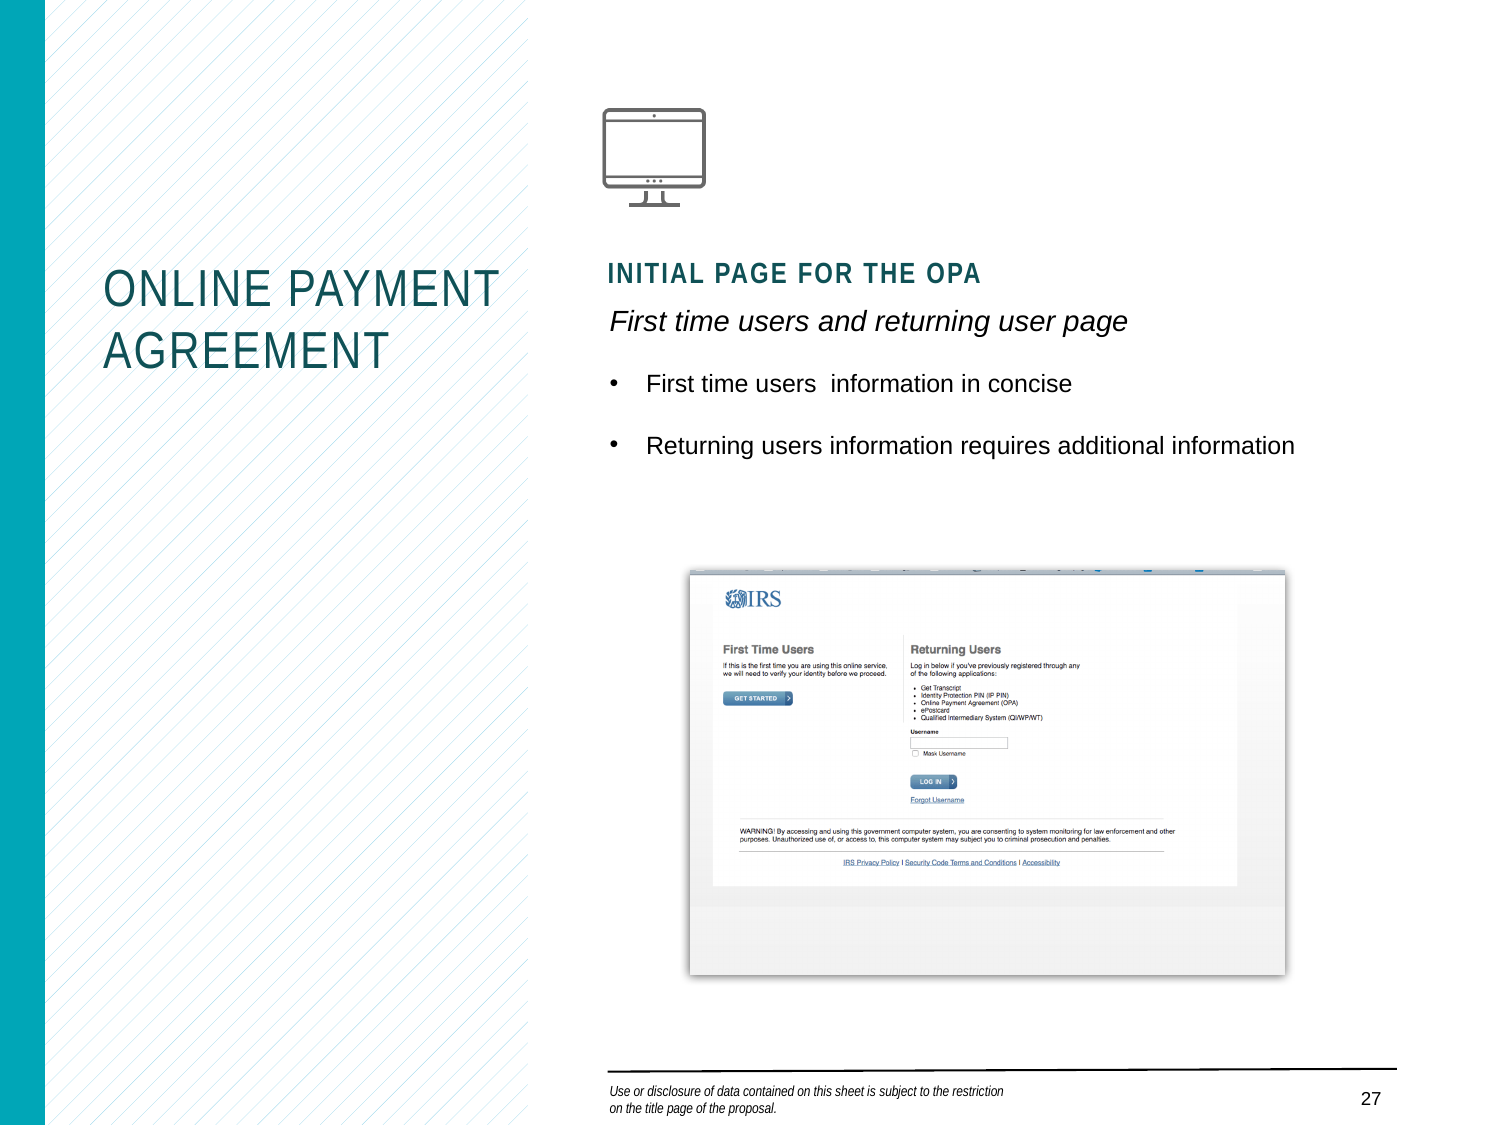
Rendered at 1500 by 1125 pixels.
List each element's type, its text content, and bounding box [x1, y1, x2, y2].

title Online Payment Agreement [103, 254, 506, 531]
picture [558, 62, 750, 253]
picture [689, 570, 1285, 975]
list Initial Page FOR THE OPA First time users and returning user page First time users information in concise Returning users information requires additional information [607, 254, 1397, 1014]
footer Use or disclosure of data contained on this sheet is subject to the restriction on the title page of the proposal. [607, 1072, 1009, 1125]
slide_number 27 [1059, 1071, 1397, 1125]
